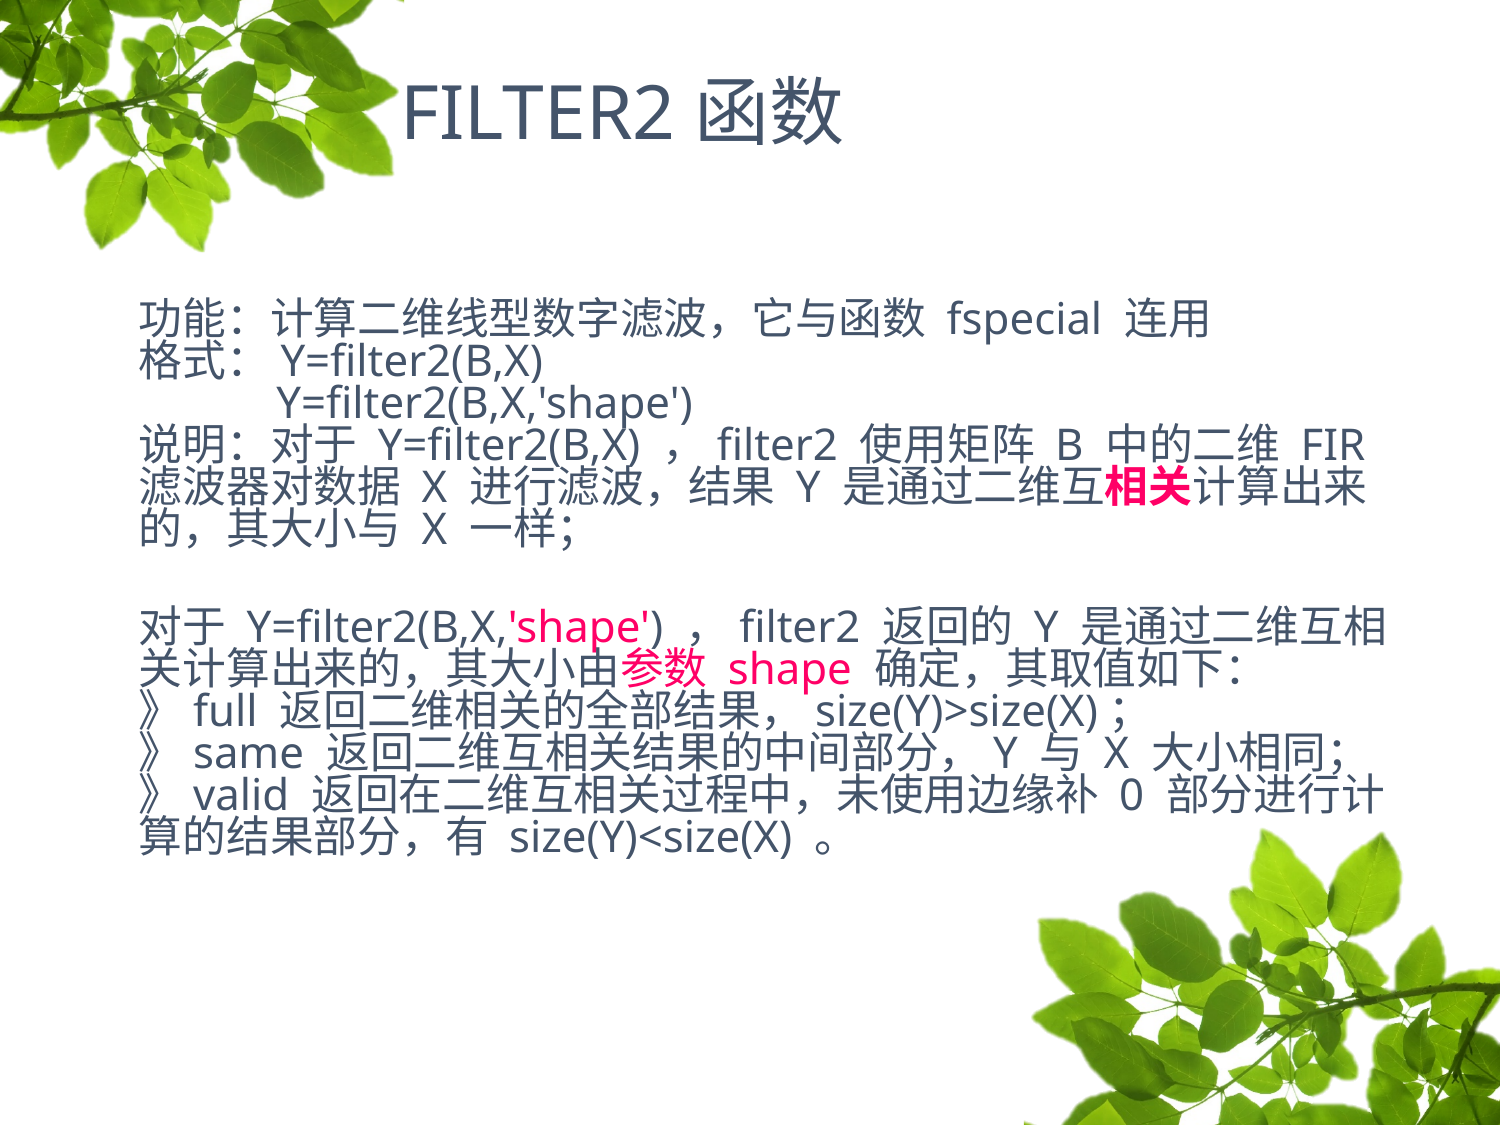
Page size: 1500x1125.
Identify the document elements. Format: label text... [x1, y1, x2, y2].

title filter2函数 [385, 0, 1397, 219]
picture [0, 0, 405, 253]
picture [1023, 827, 1500, 1125]
list 功能：计算二维线型数字滤波，它与函数 fspecial 连用 格式：Y=filter2(B,X) Y=filter2(B,X,'shape') 说明：对于 Y=filter2(B,X) ，filter2 使用矩阵 B 中的二维 FIR 滤波器对数据 X 进行滤波，结果 Y 是通过二维互相关计算出来的，其大小与 X 一样； 对于 Y=filter2(B,X,'shape') ，filter2 返回的 Y 是通过二维互相关计算出来的，其大小由参数 shape 确定，其取值如下： 》full 返回二维相关的全部结果，size(Y)>size(X)； 》same 返回二维互相关结果的中间部分，Y 与 X 大小相同； 》valid 返回在二维互相关过程中，未使用边缘补 0 部分进行计算的结果部分，有 size(Y)<size(X) 。 [123, 251, 1418, 923]
